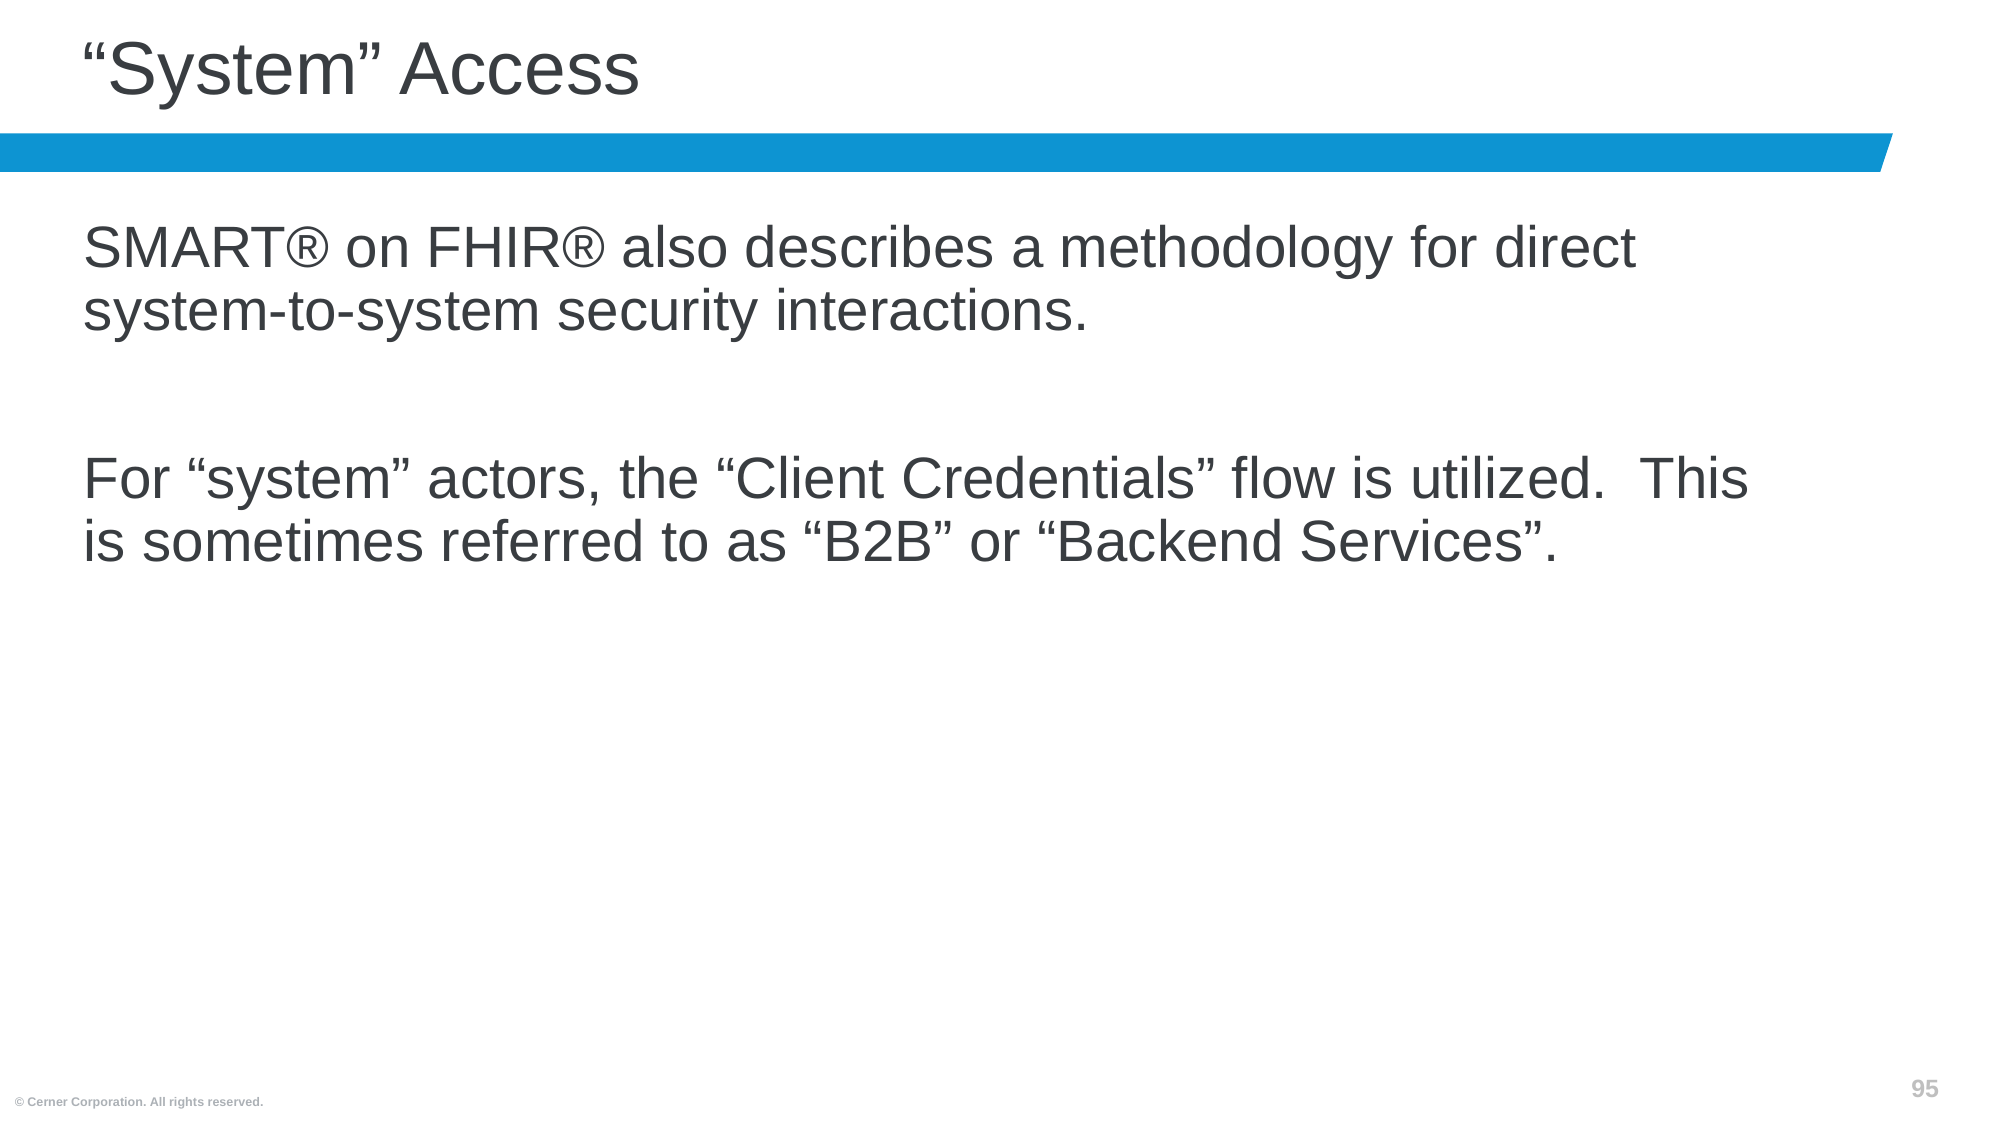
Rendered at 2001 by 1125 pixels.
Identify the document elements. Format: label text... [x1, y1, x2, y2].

list SMART® on FHIR® also describes a methodology for direct system-to-system security interactions. For “system” actors, the “Client Credentials” flow is utilized. This is sometimes referred to as “B2B” or “Backend Services”. [69, 210, 1794, 953]
title “System” Access [67, 0, 1793, 142]
